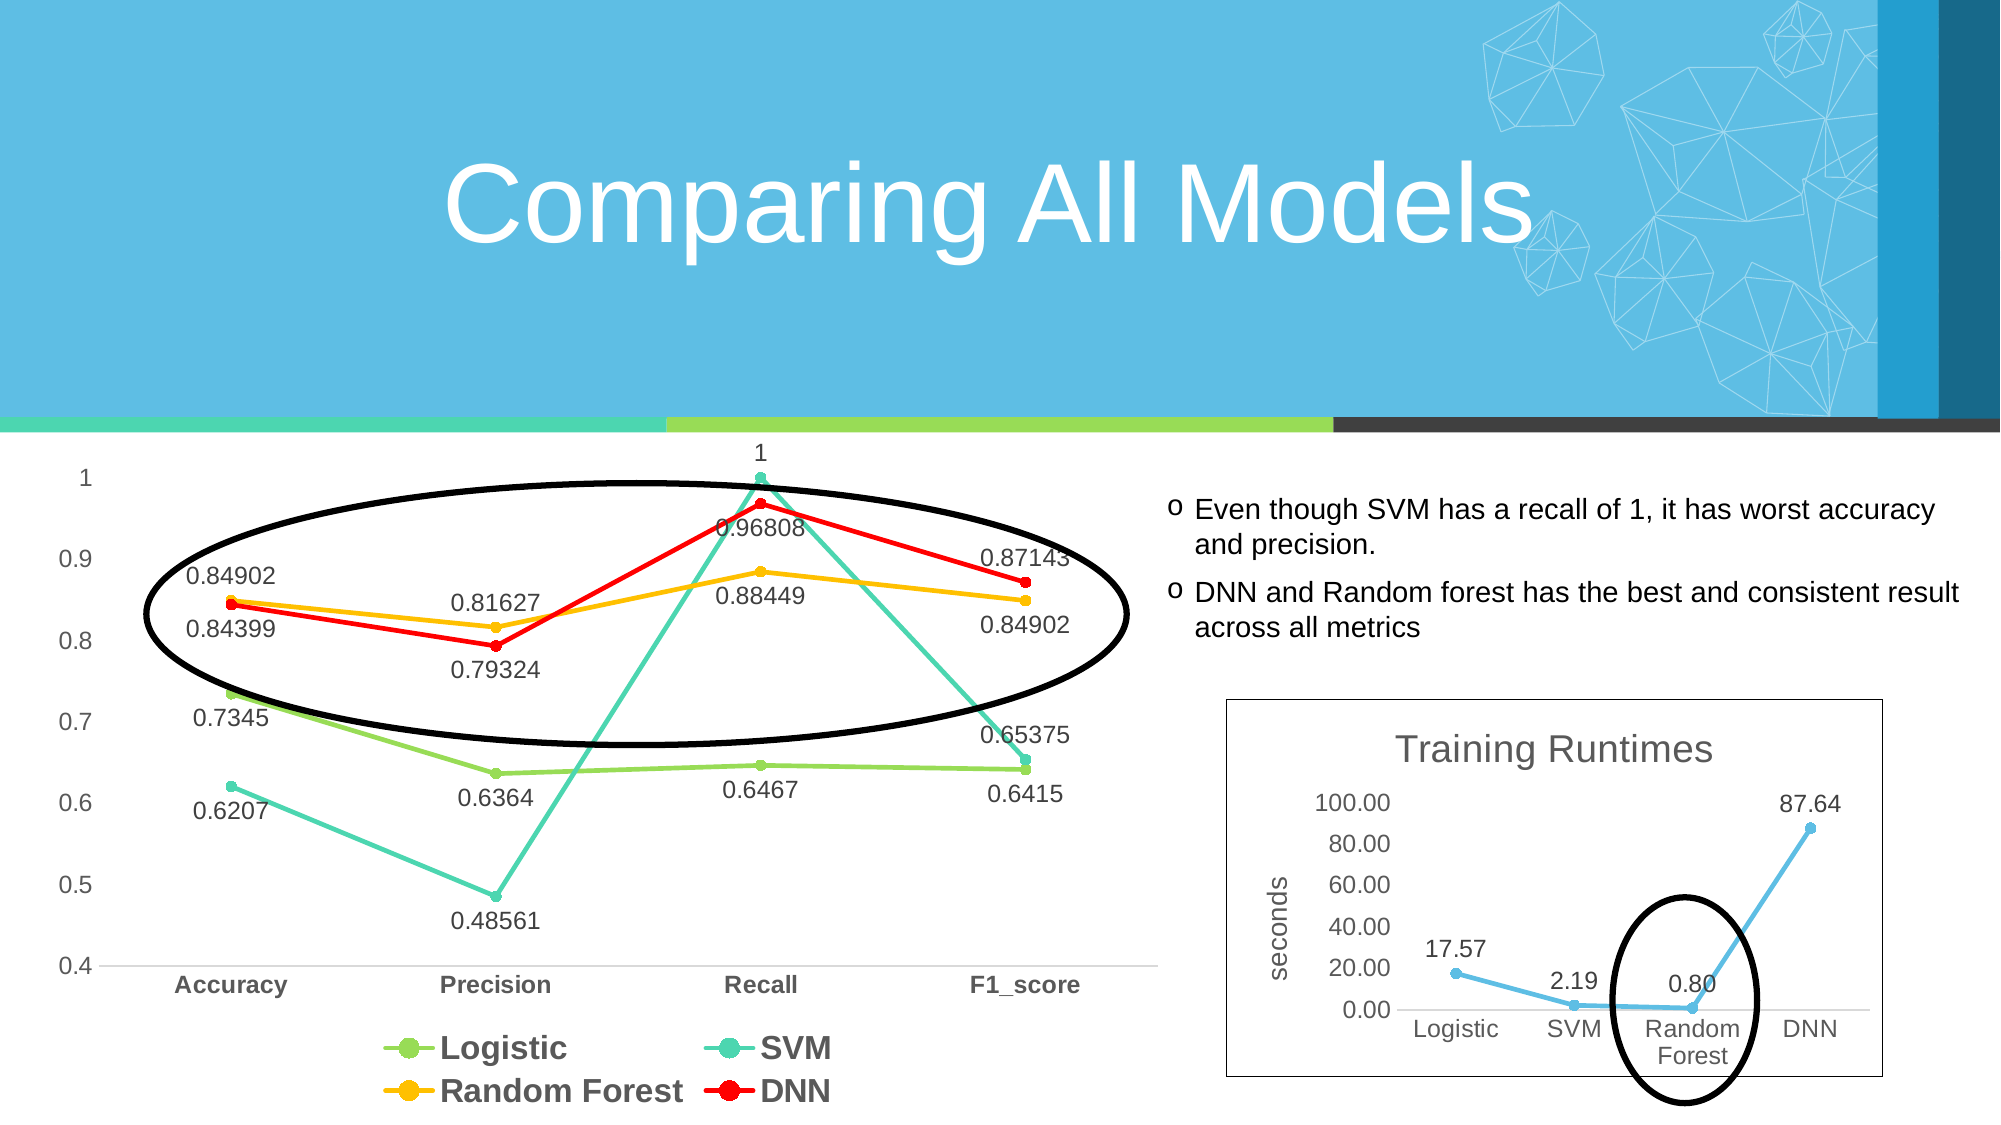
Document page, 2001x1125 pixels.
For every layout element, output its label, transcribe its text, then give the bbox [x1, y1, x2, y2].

text_box [1635, 1077, 1735, 1105]
text_box Even though SVM has a recall of 1, it has worst accuracy and precision. DNN and Random forest has the best and consistent result across all metrics [1181, 483, 2000, 651]
chart [35, 423, 1181, 1116]
text_box Comparing All Models [427, 122, 1573, 273]
chart [1226, 699, 1883, 1077]
